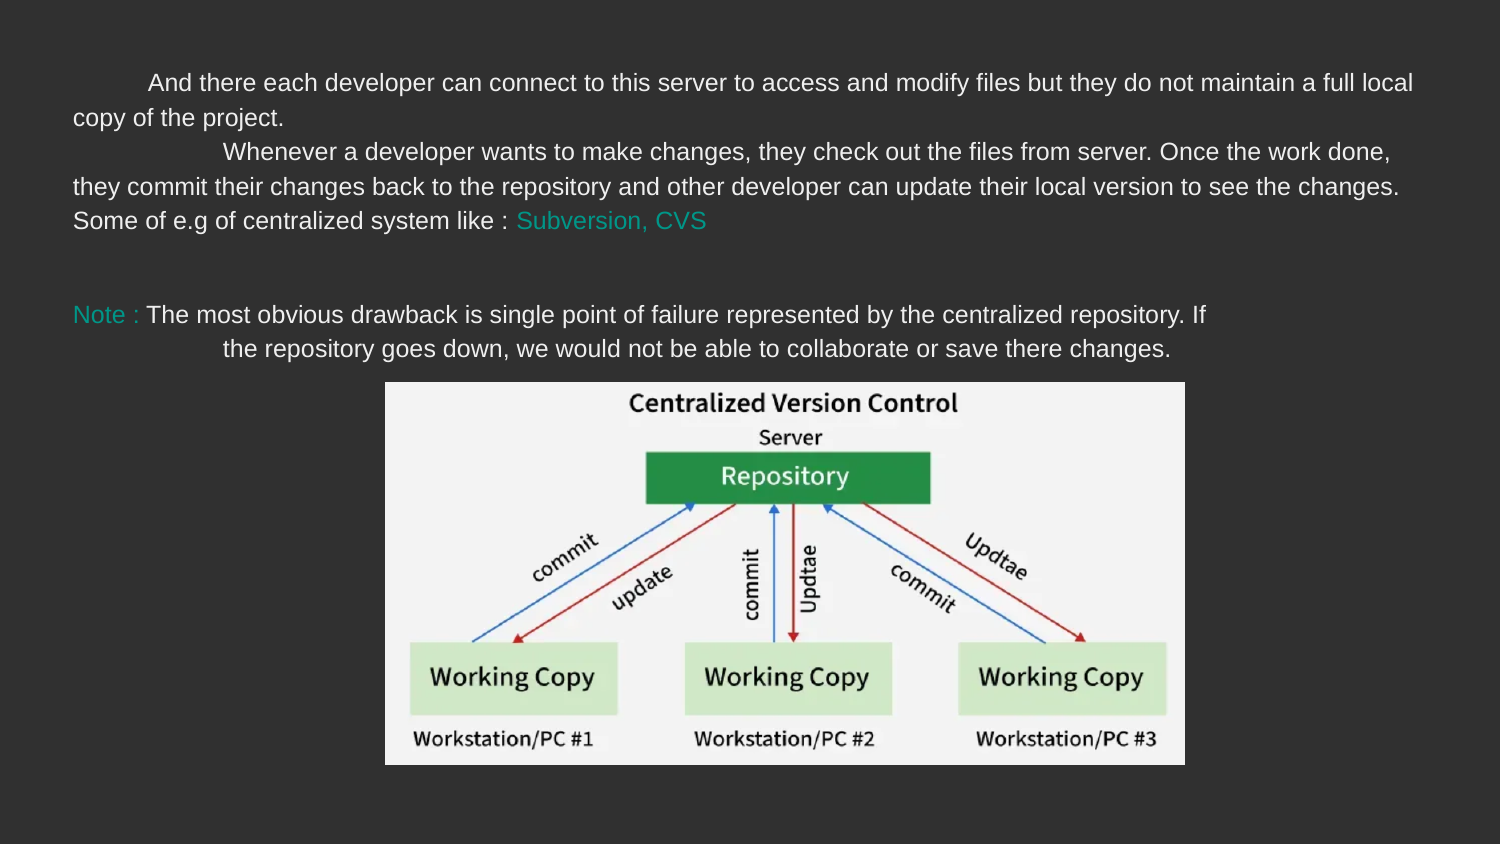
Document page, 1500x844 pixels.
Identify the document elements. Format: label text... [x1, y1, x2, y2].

picture [385, 382, 1185, 765]
list And there each developer can connect to this server to access and modify files but they do not maintain a full local copy of the project. Whenever a developer wants to make changes, they check out the files from server. Once the work done, they commit their changes back to the repository and other developer can update their local version to see the changes. Some of e.g of centralized system like : Subversion, CVS Note : The most obvious drawback is single point of failure represented by the centralized repository. If the repository goes down, we would not be able to collaborate or save there changes. [57, 47, 1449, 807]
